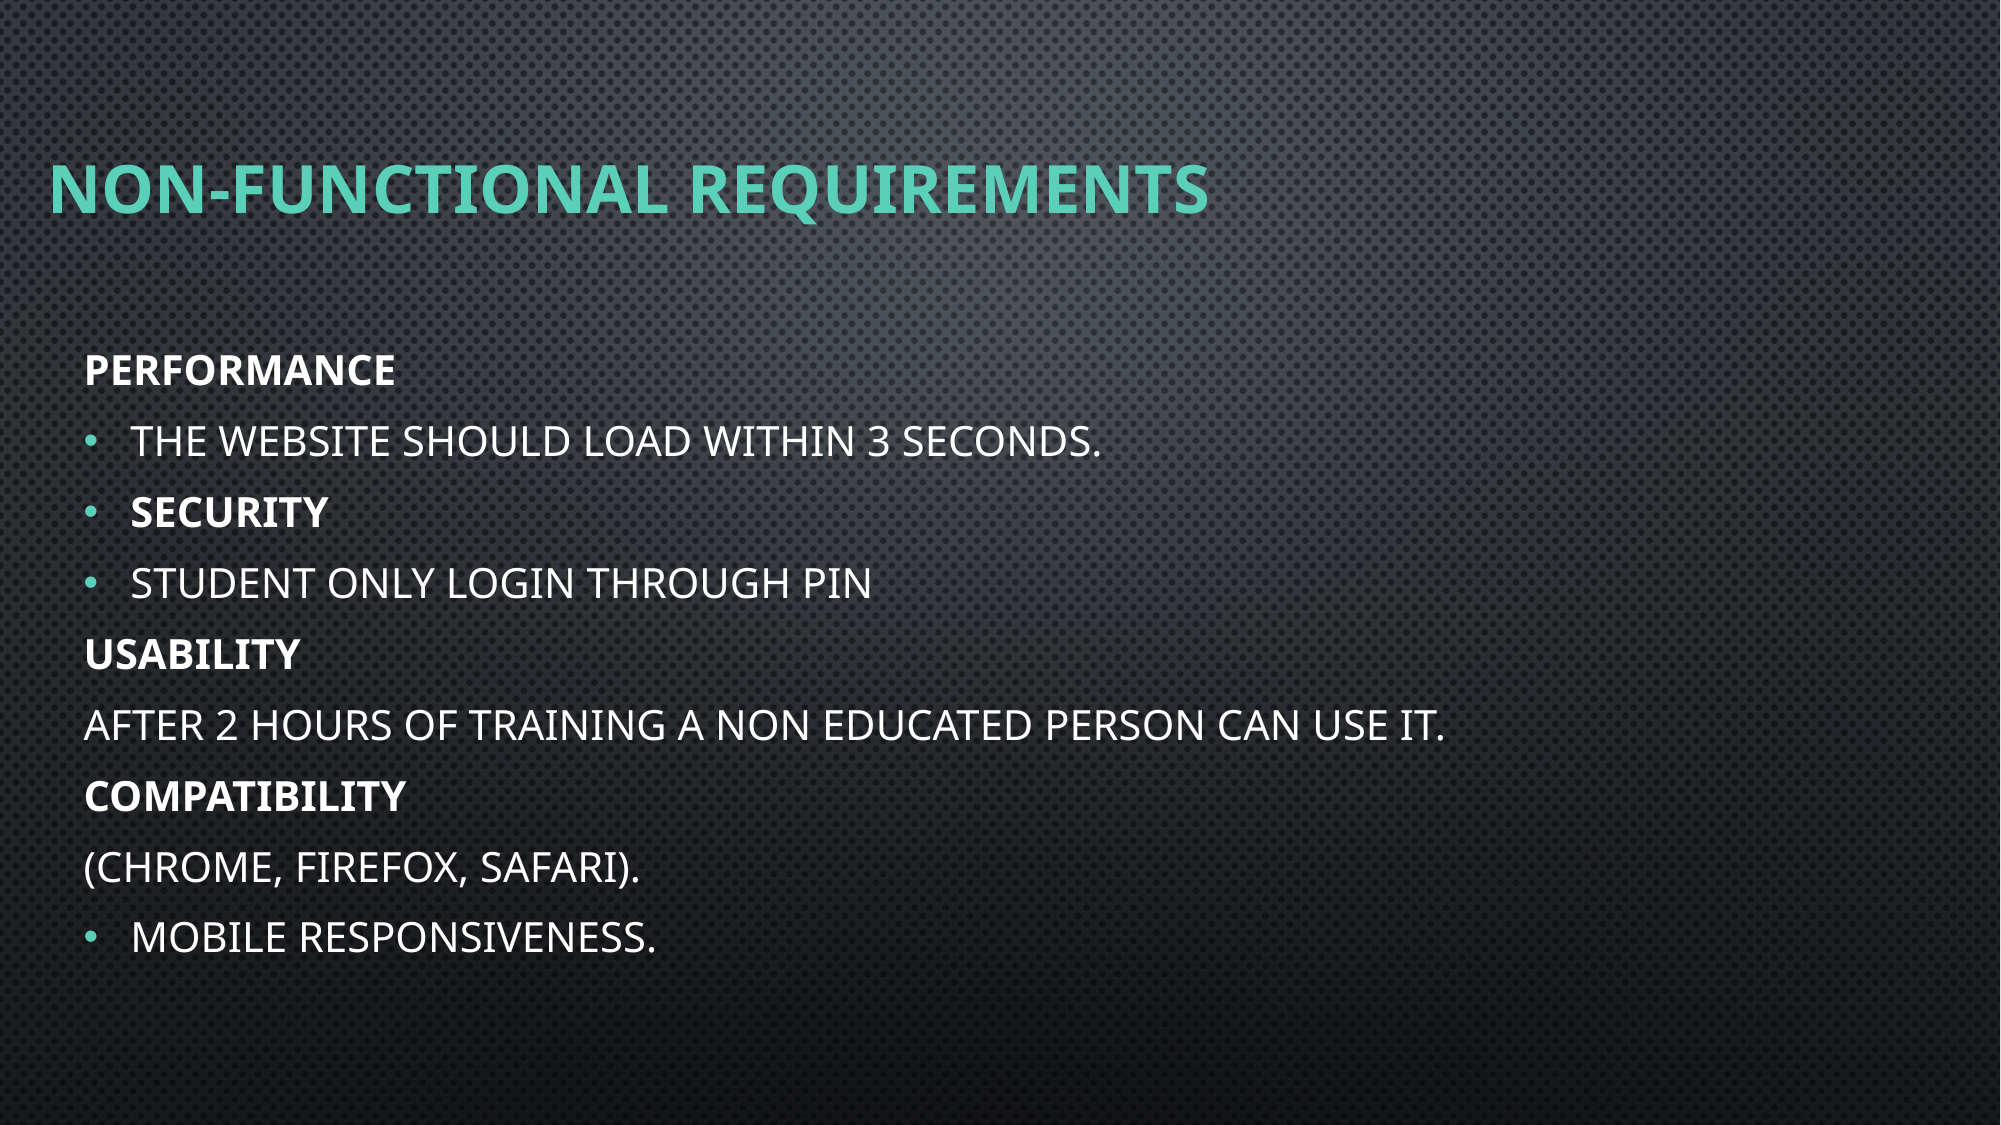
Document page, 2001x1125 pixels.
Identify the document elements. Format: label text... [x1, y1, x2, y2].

list Performance The website should load within 3 seconds. Security Student only login through pin Usability After 2 hours of training a non educated person can use it. Compatibility (Chrome, Firefox, Safari). Mobile responsiveness. [68, 297, 1882, 1079]
title Non-functional Requirements [32, 30, 1658, 343]
